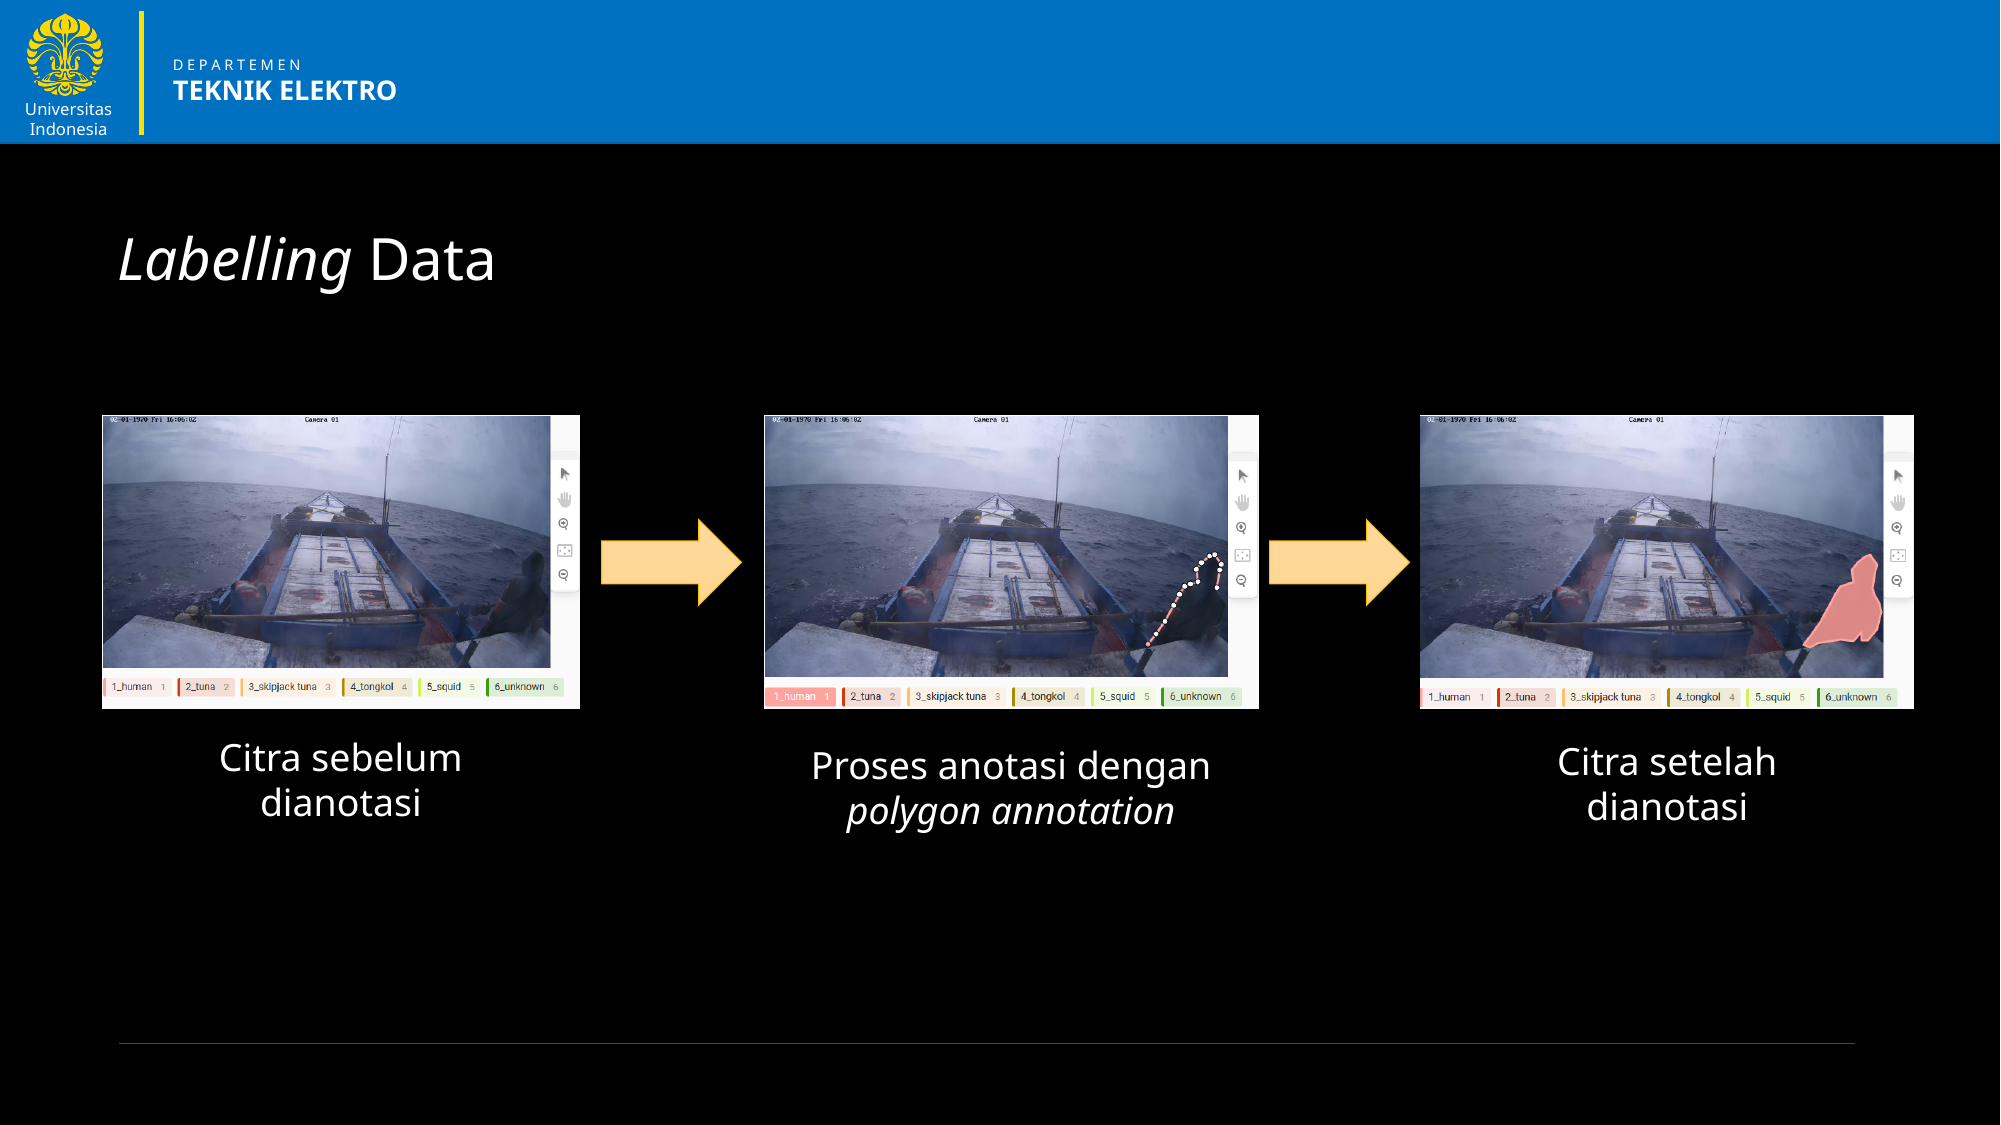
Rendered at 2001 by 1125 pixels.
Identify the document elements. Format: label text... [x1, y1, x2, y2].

text_box Labelling Data [102, 214, 870, 300]
text_box [601, 518, 743, 607]
text_box Citra sebelum dianotasi [179, 726, 502, 831]
picture [102, 415, 580, 709]
text_box Citra setelah dianotasi [1506, 730, 1829, 836]
text_box Proses anotasi dengan polygon annotation [785, 734, 1237, 840]
picture [0, 0, 2000, 144]
picture [1420, 415, 1914, 709]
text_box [1269, 518, 1411, 607]
picture [764, 415, 1259, 709]
